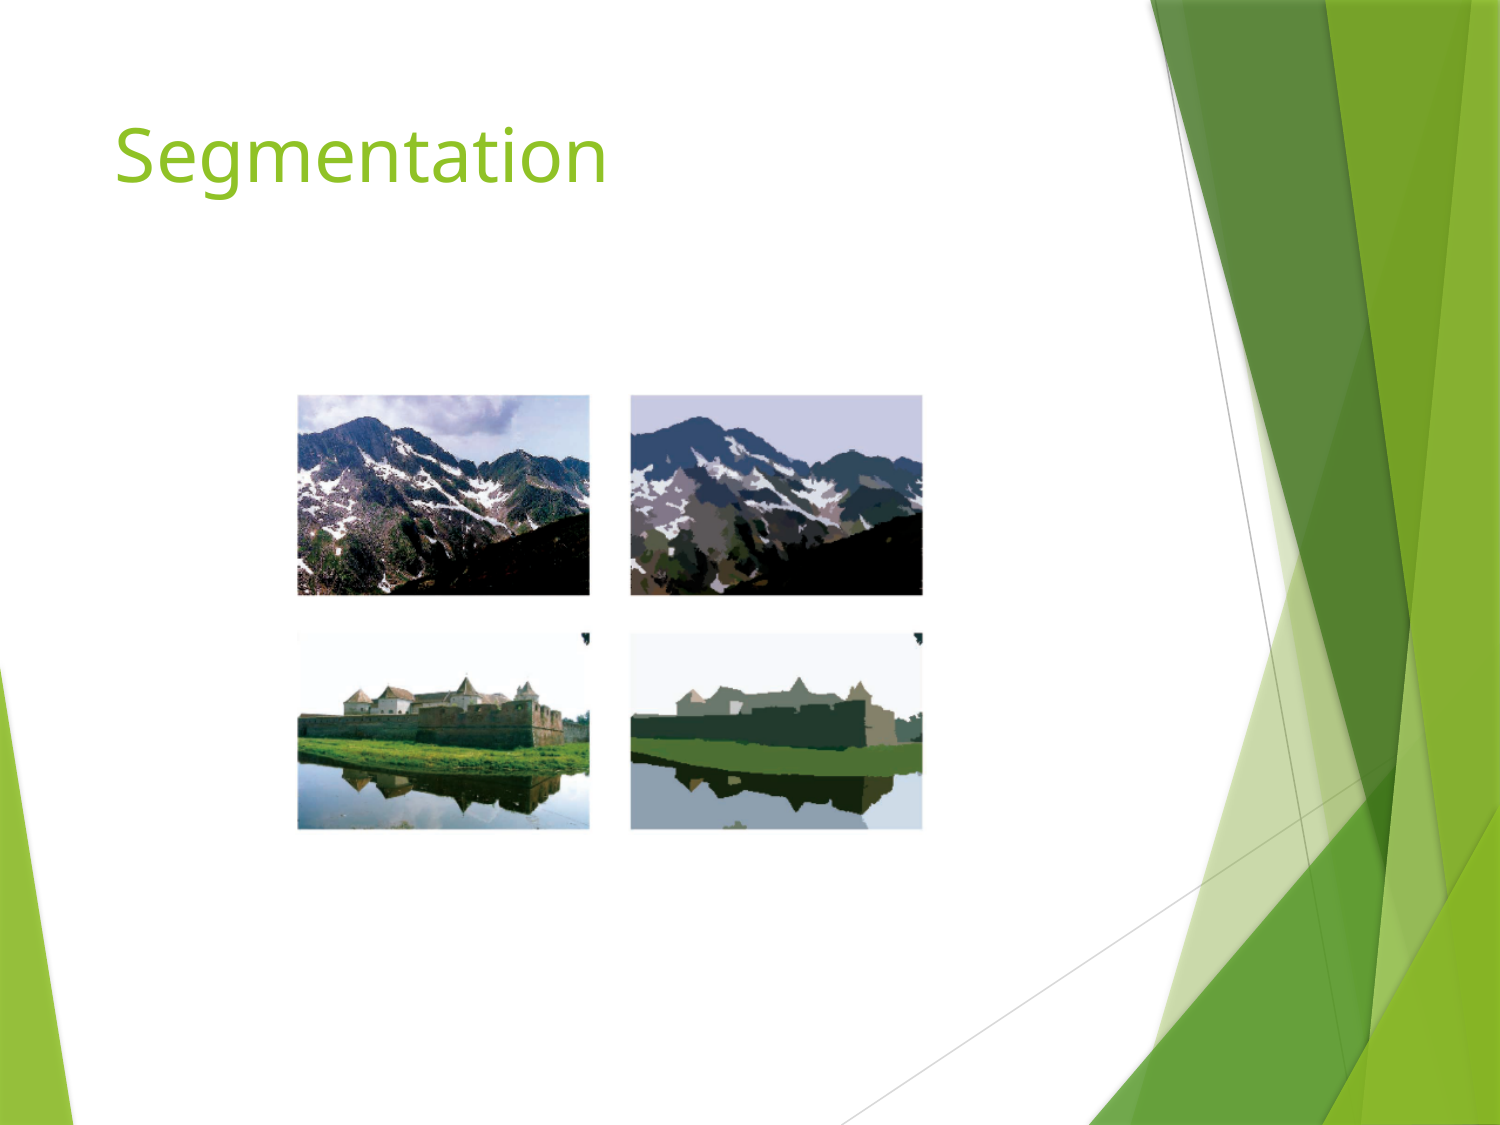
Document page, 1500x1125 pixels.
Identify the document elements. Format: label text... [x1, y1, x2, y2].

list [295, 393, 929, 837]
title Segmentation [99, 99, 1142, 317]
